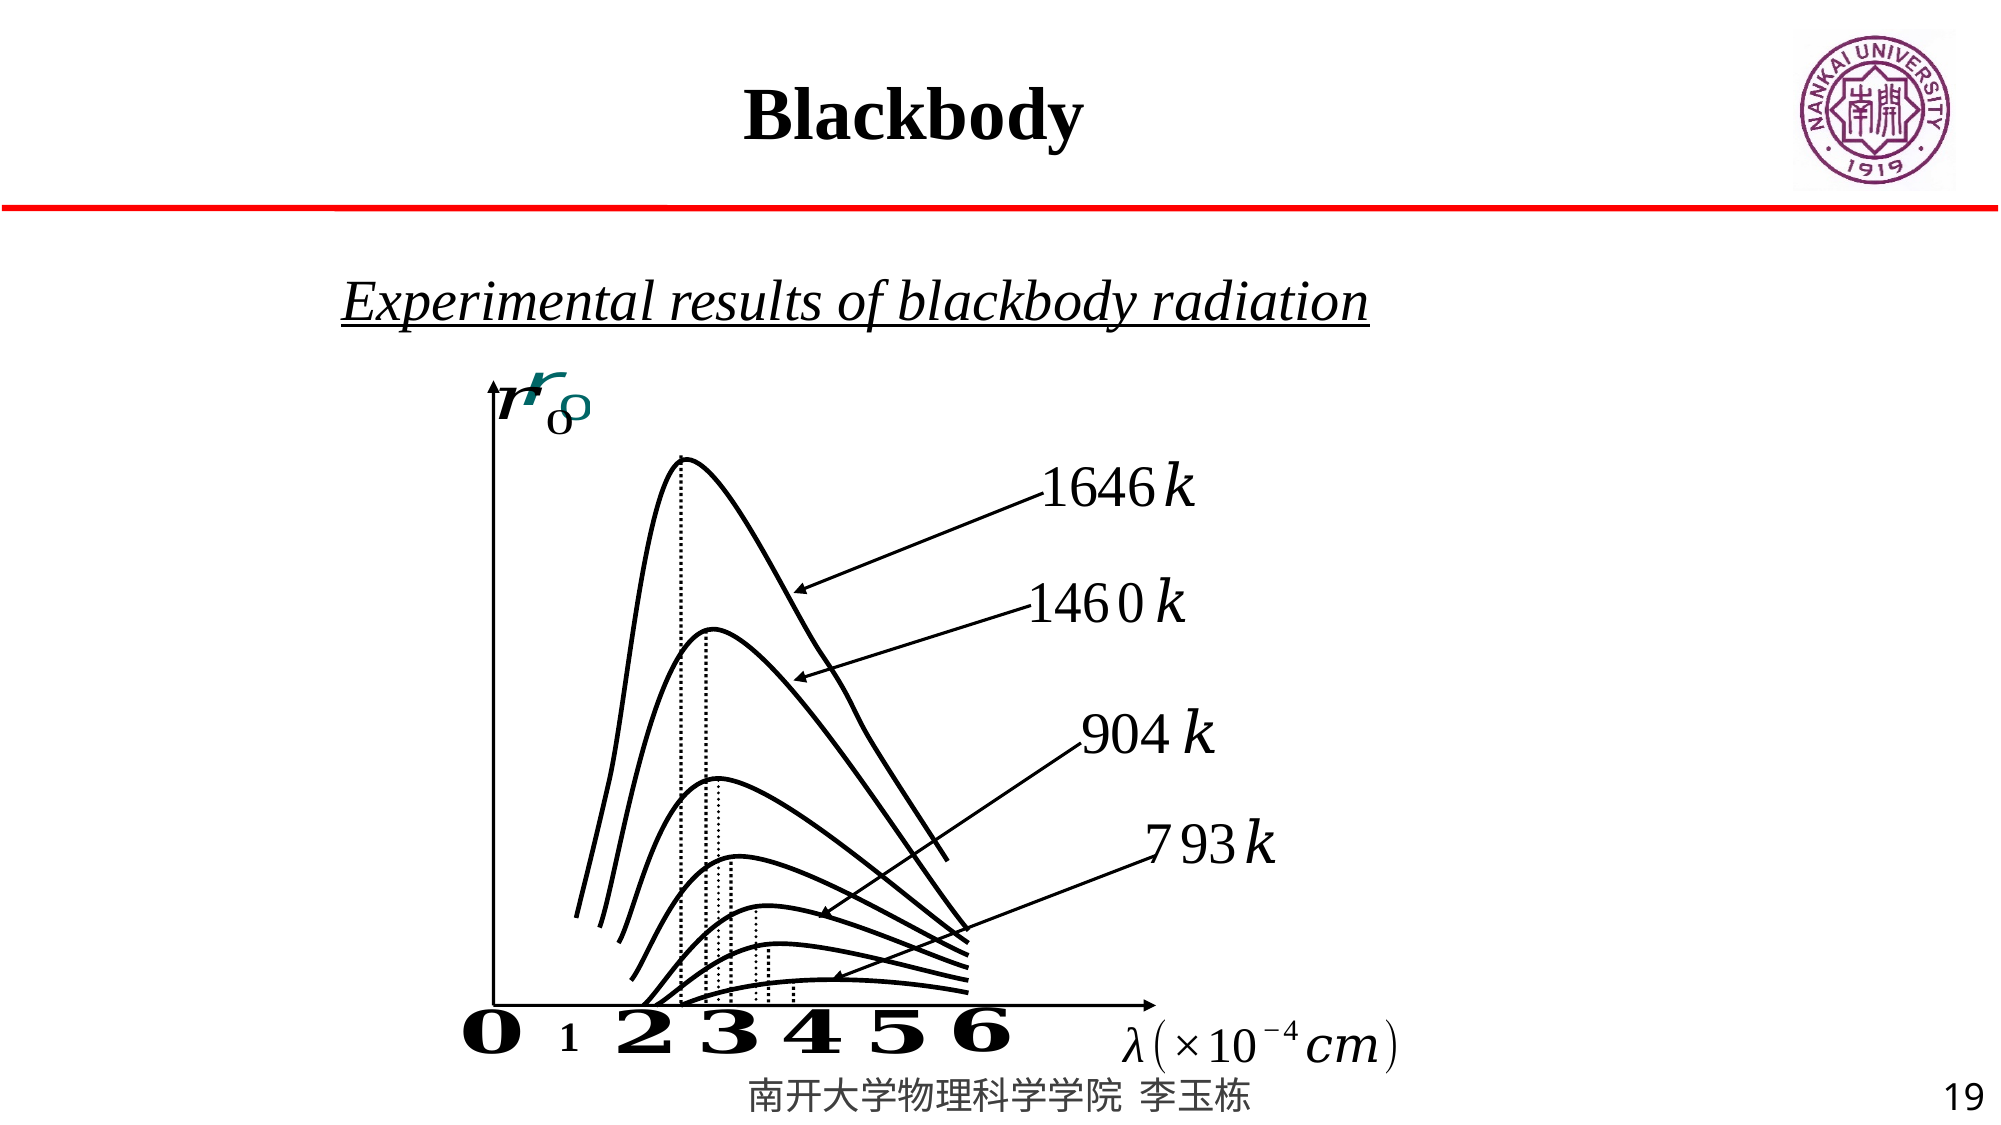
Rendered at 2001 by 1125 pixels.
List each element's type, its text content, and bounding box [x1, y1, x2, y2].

text_box Blackbody [489, 57, 1340, 162]
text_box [459, 340, 1401, 1079]
text_box Experimental results of blackbody radiation [326, 254, 1697, 340]
slide_number 19 [1550, 1065, 2000, 1125]
picture [1793, 29, 1956, 191]
